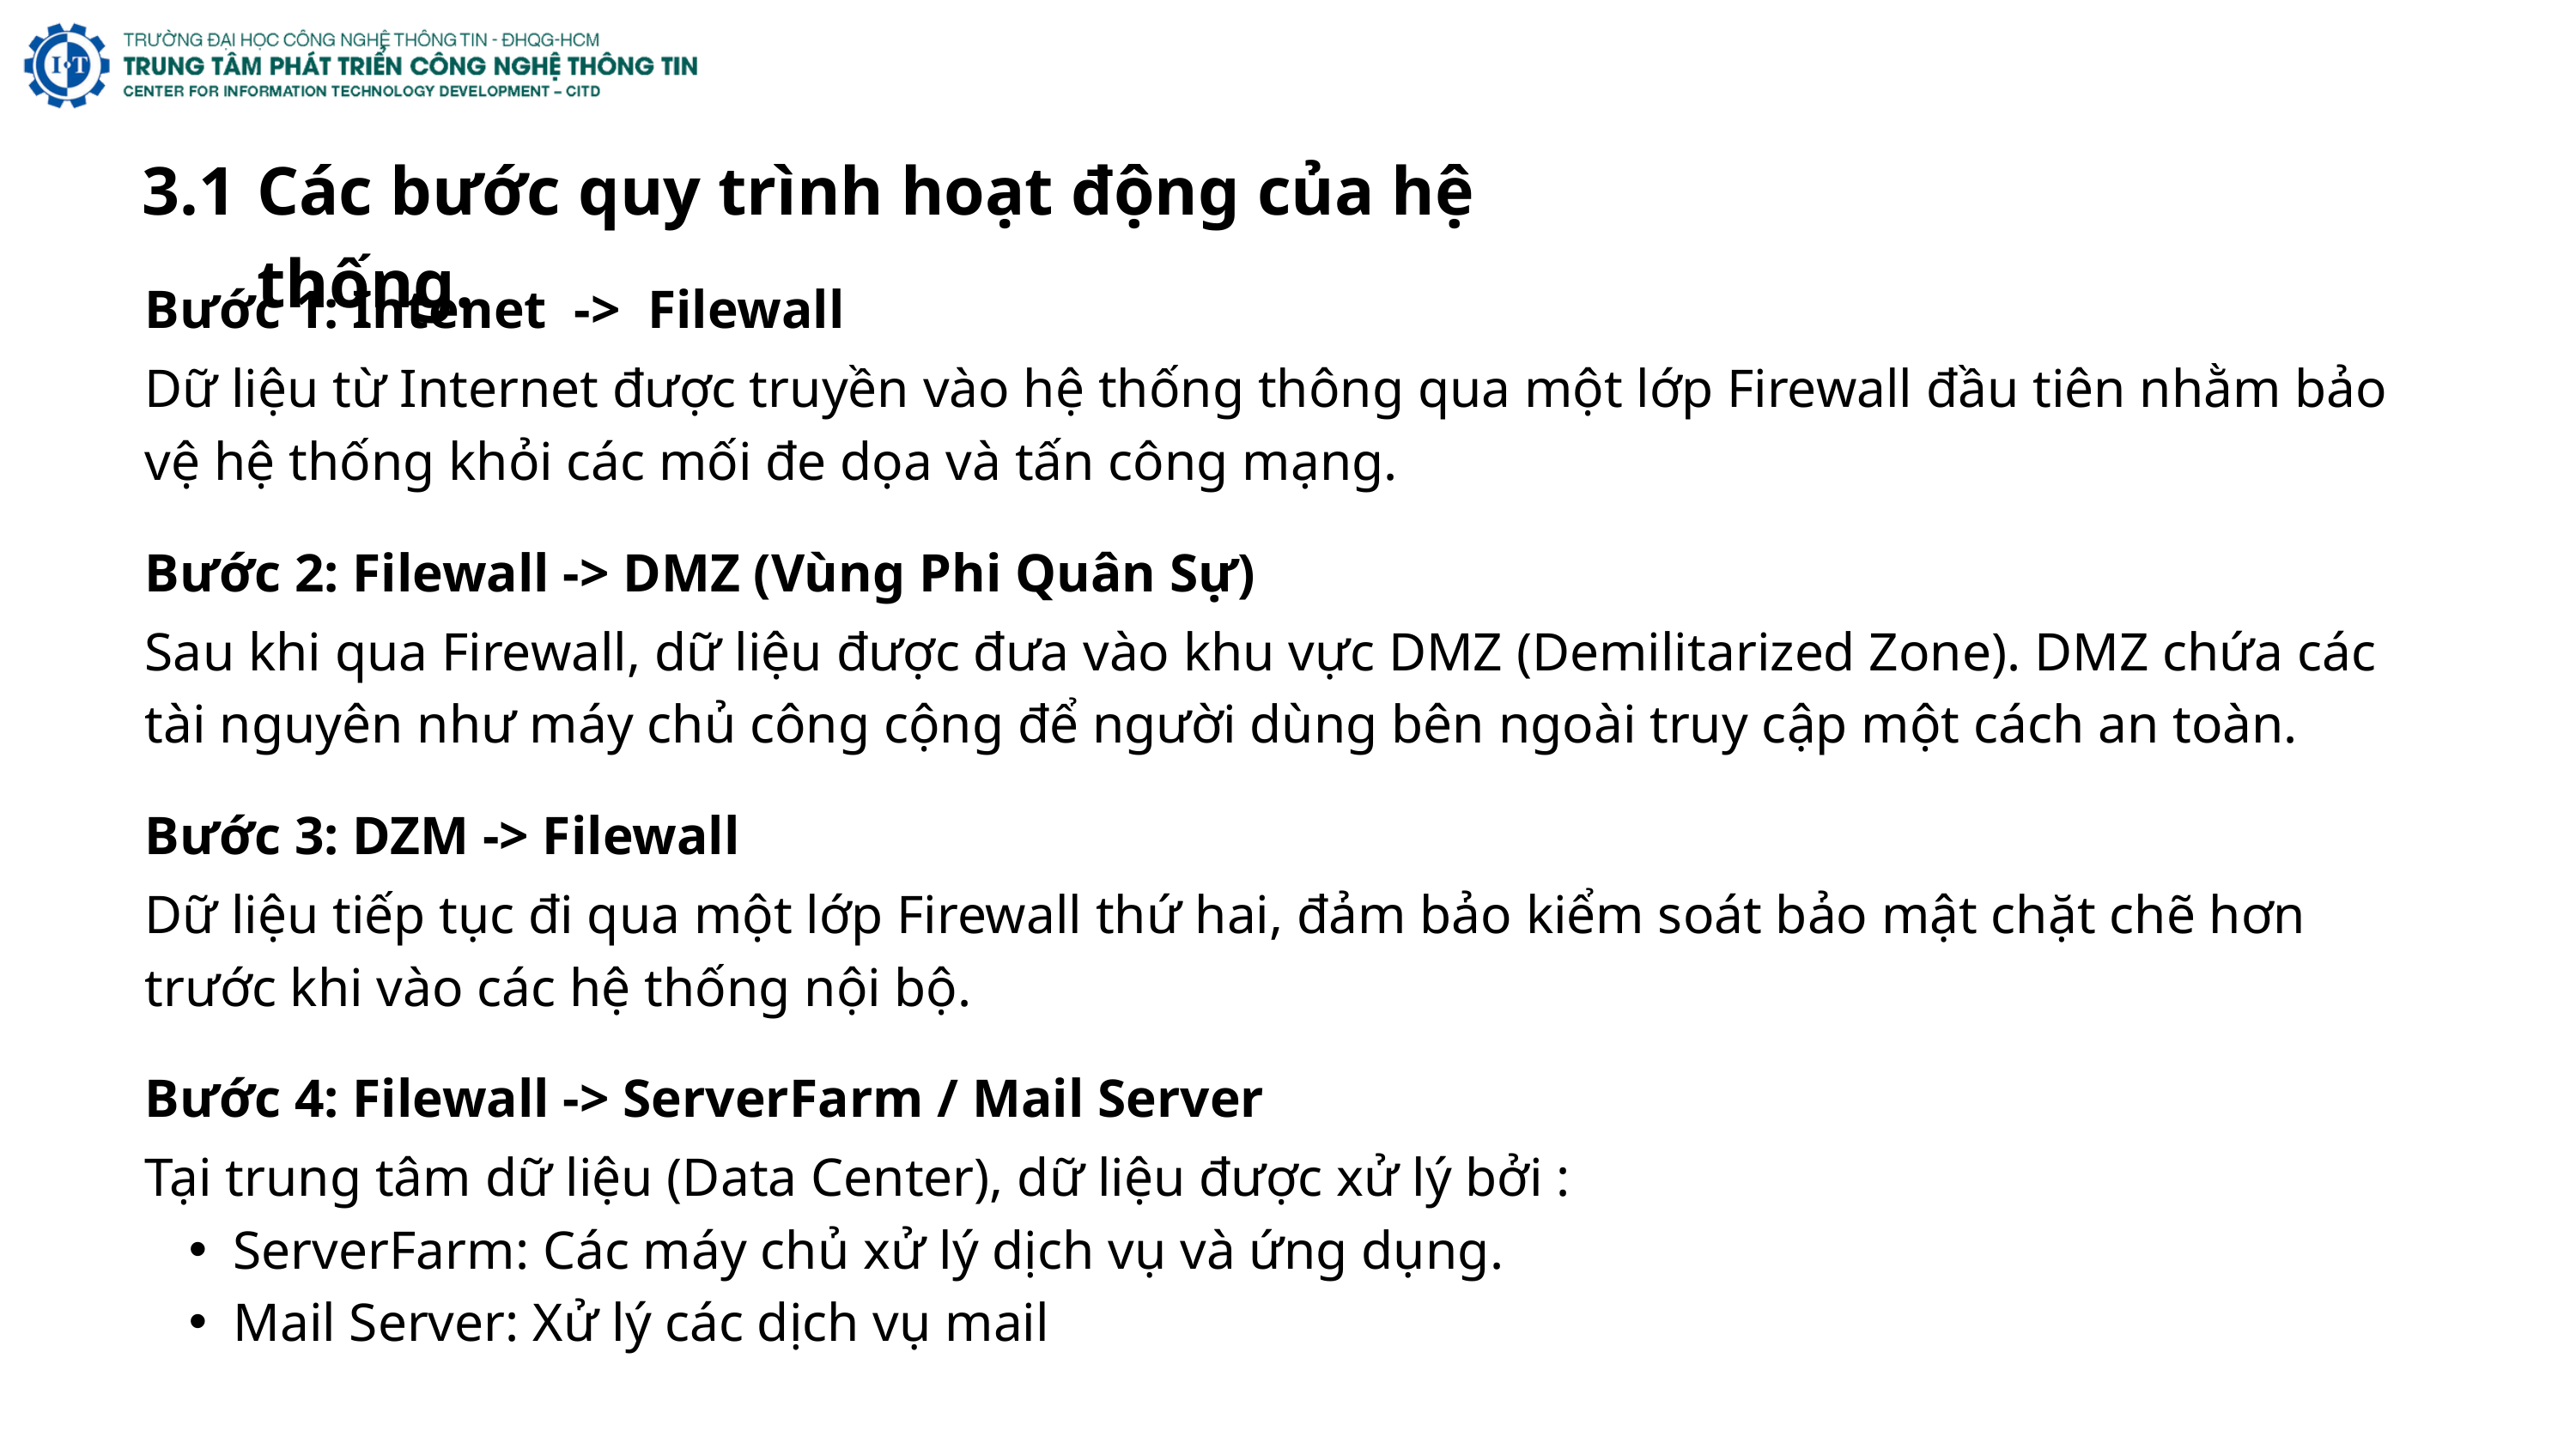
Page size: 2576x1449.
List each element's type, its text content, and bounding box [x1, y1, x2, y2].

text_box Bước 4: Filewall -> ServerFarm / Mail Server [144, 1055, 2432, 1128]
text_box Dữ liệu từ Internet được truyền vào hệ thống thông qua một lớp Firewall đầu tiên nhằm bảo vệ hệ thống khỏi các mối đe dọa và tấn công mạng. [144, 345, 2432, 491]
text_box 3.1 [142, 135, 258, 228]
text_box Tại trung tâm dữ liệu (Data Center), dữ liệu được xử lý bởi : ServerFarm: Các máy chủ xử lý dịch vụ và ứng dụng. Mail Server: Xử lý các dịch vụ mail [144, 1134, 2432, 1352]
text_box Sau khi qua Firewall, dữ liệu được đưa vào khu vực DMZ (Demilitarized Zone). DMZ chứa các tài nguyên như máy chủ công cộng để người dùng bên ngoài truy cập một cách an toàn. [144, 608, 2432, 754]
text_box [19, 20, 704, 112]
text_box Dữ liệu tiếp tục đi qua một lớp Firewall thứ hai, đảm bảo kiểm soát bảo mật chặt chẽ hơn trước khi vào các hệ thống nội bộ. [144, 870, 2432, 1016]
text_box Bước 1: Intenet -> Filewall [144, 266, 2432, 339]
text_box Bước 3: DZM -> Filewall [144, 791, 2432, 865]
text_box Các bước quy trình hoạt động của hệ thống. [257, 135, 1679, 266]
text_box Bước 2: Filewall -> DMZ (Vùng Phi Quân Sự) [144, 529, 2432, 603]
